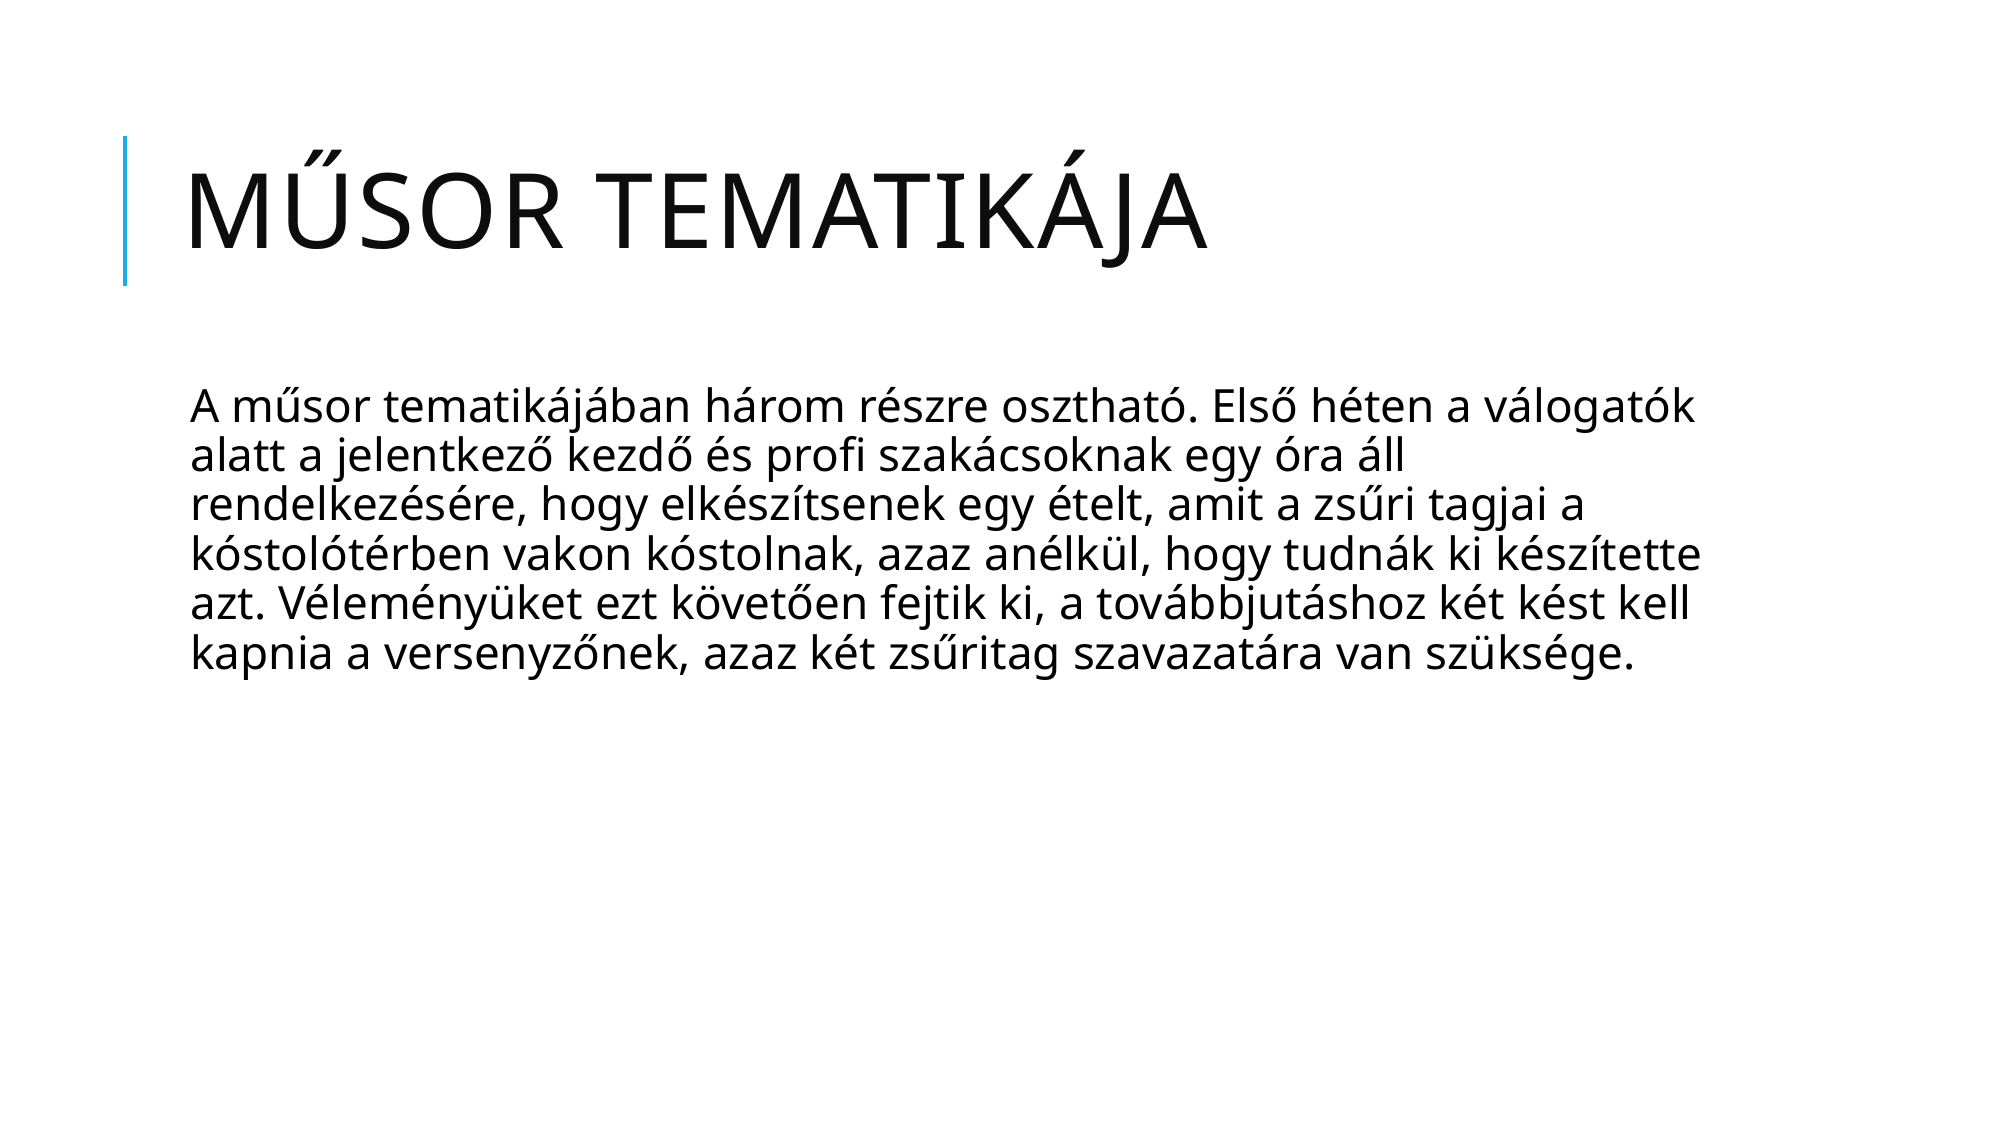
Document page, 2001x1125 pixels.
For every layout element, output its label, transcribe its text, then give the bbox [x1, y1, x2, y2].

list A műsor tematikájában három részre osztható. Első héten a válogatók alatt a jelentkező kezdő és profi szakácsoknak egy óra áll rendelkezésére, hogy elkészítsenek egy ételt, amit a zsűri tagjai a kóstolótérben vakon kóstolnak, azaz anélkül, hogy tudnák ki készítette azt. Véleményüket ezt követően fejtik ki, a továbbjutáshoz két kést kell kapnia a versenyzőnek, azaz két zsűritag szavazatára van szüksége. [168, 375, 1763, 1035]
title műsor tematikája [168, 96, 1763, 342]
